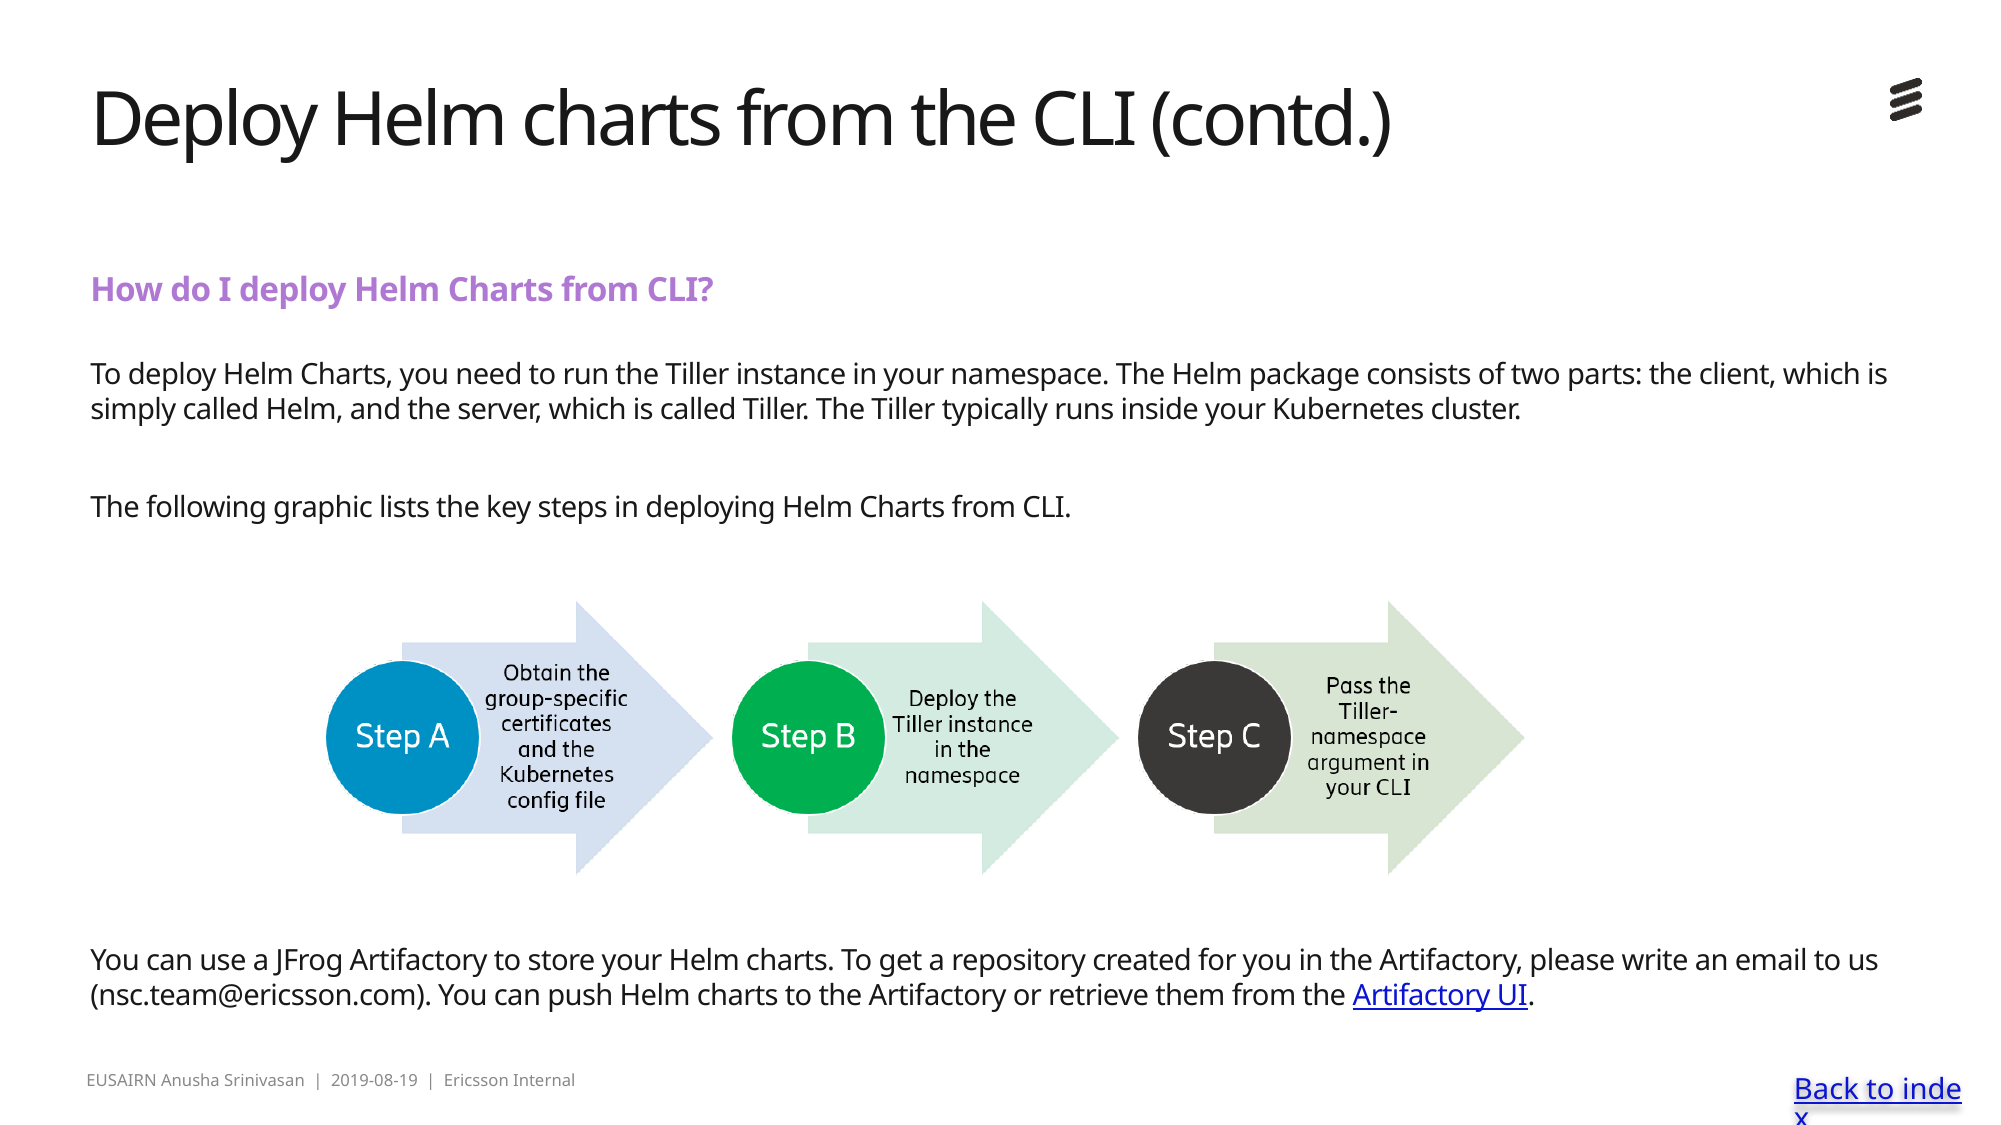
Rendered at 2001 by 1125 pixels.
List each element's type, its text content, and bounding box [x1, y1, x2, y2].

title Deploy Helm charts from the CLI (contd.) [78, 77, 1450, 256]
picture [324, 541, 1525, 954]
text_box Back to index [1781, 1070, 1978, 1111]
list How do I deploy Helm Charts from CLI? To deploy Helm Charts, you need to run the Tiller instance in your namespace. The Helm package consists of two parts: the client, which is simply called Helm, and the server, which is called Tiller. The Tiller typically runs inside your Kubernetes cluster. The following graphic lists the key steps in deploying Helm Charts from CLI. You can use a JFrog Artifactory to store your Helm charts. To get a repository created for you in the Artifactory, please write an email to us (nsc.team@ericsson.com). You can push Helm charts to the Artifactory or retrieve them from the Artifactory UI. [78, 261, 1922, 984]
